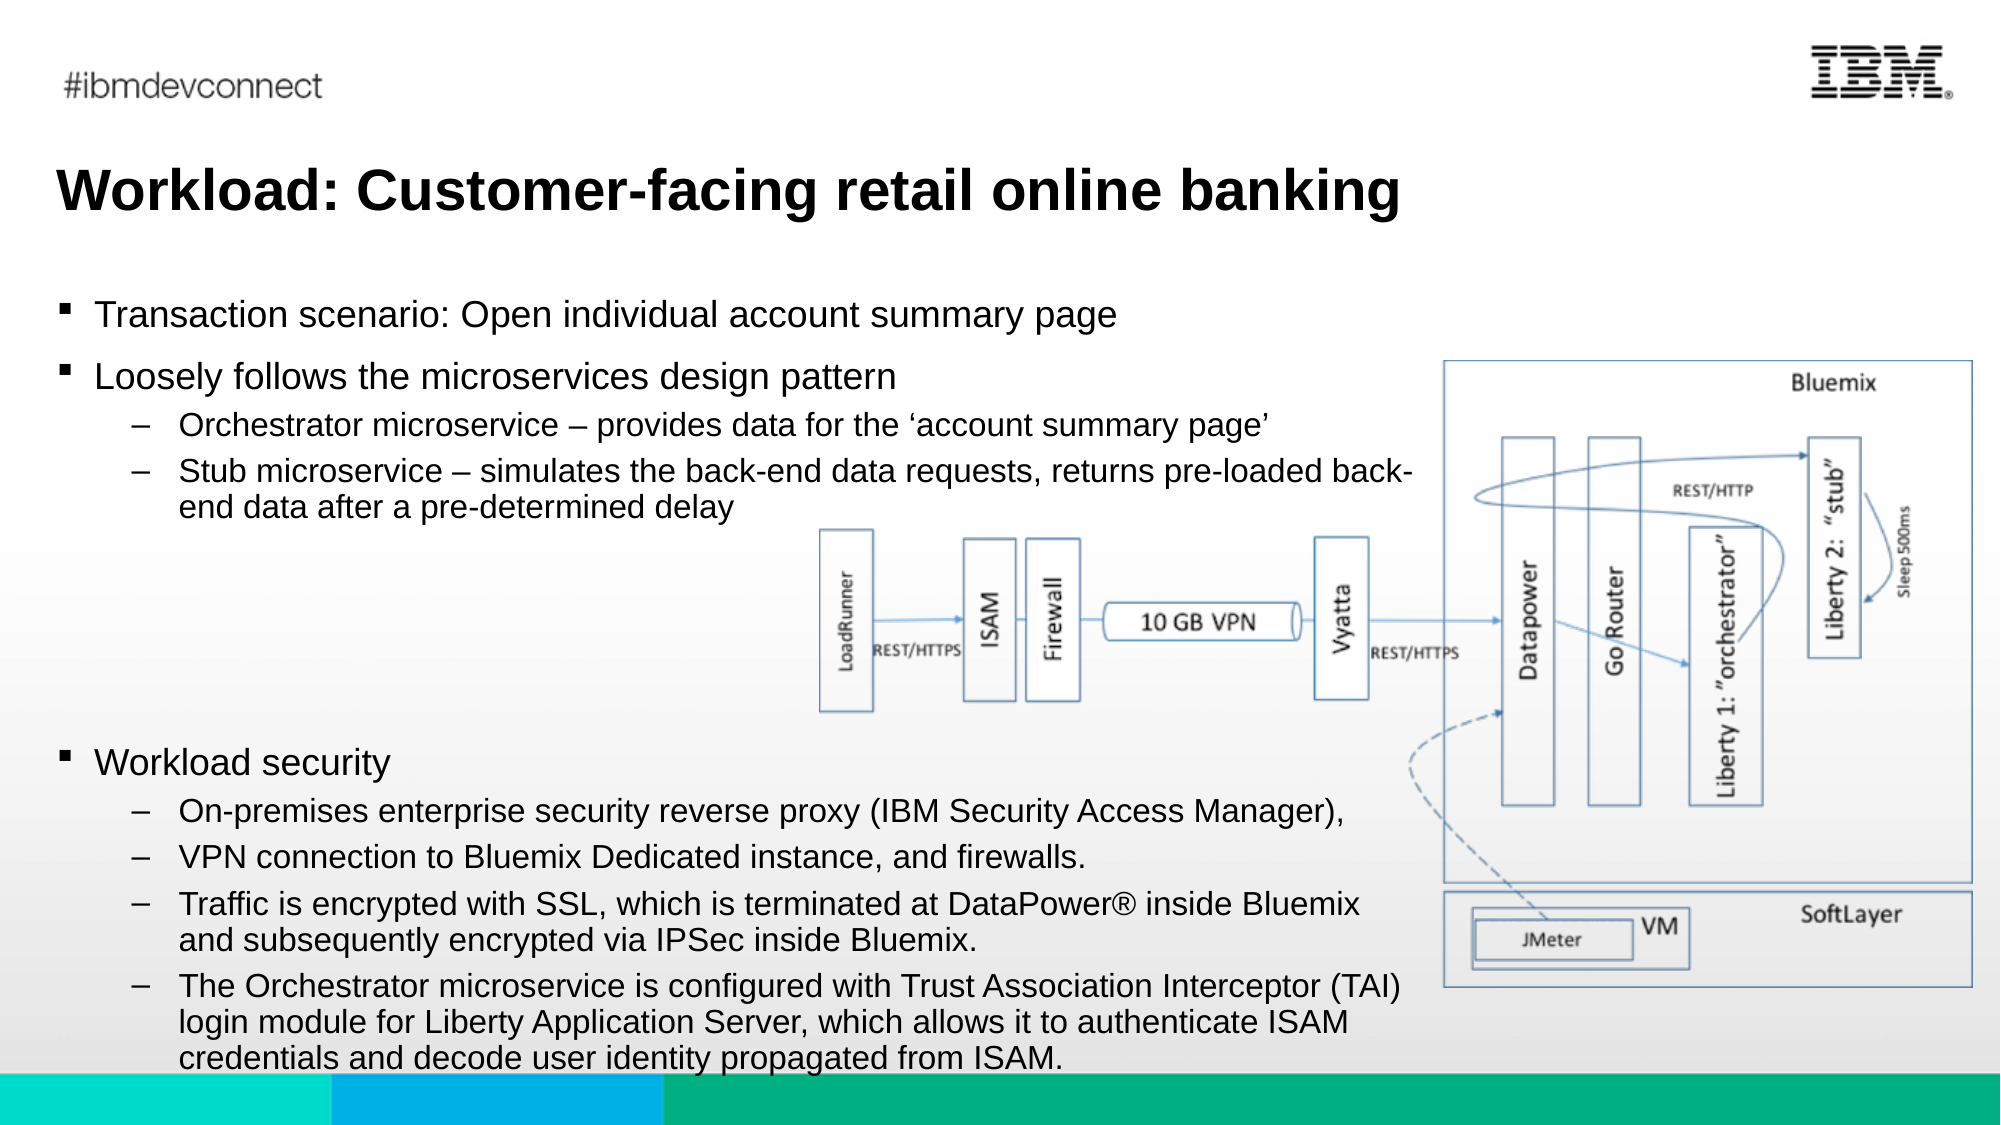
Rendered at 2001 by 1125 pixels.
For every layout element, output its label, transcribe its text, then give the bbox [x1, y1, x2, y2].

title Workload: Customer-facing retail online banking [41, 117, 1953, 266]
picture [0, 0, 2000, 1125]
list Transaction scenario: Open individual account summary page Loosely follows the microservices design pattern Orchestrator microservice – provides data for the ‘account summary page’ Stub microservice – simulates the back-end data requests, returns pre-loaded back-end data after a pre-determined delay Workload security On-premises enterprise security reverse proxy (IBM Security Access Manager), VPN connection to Bluemix Dedicated instance, and firewalls. Traffic is encrypted with SSL, which is terminated at DataPower® inside Bluemix and subsequently encrypted via IPSec inside Bluemix. The Orchestrator microservice is configured with Trust Association Interceptor (TAI) login module for Liberty Application Server, which allows it to authenticate ISAM credentials and decode user identity propagated from ISAM. [41, 288, 1439, 1036]
